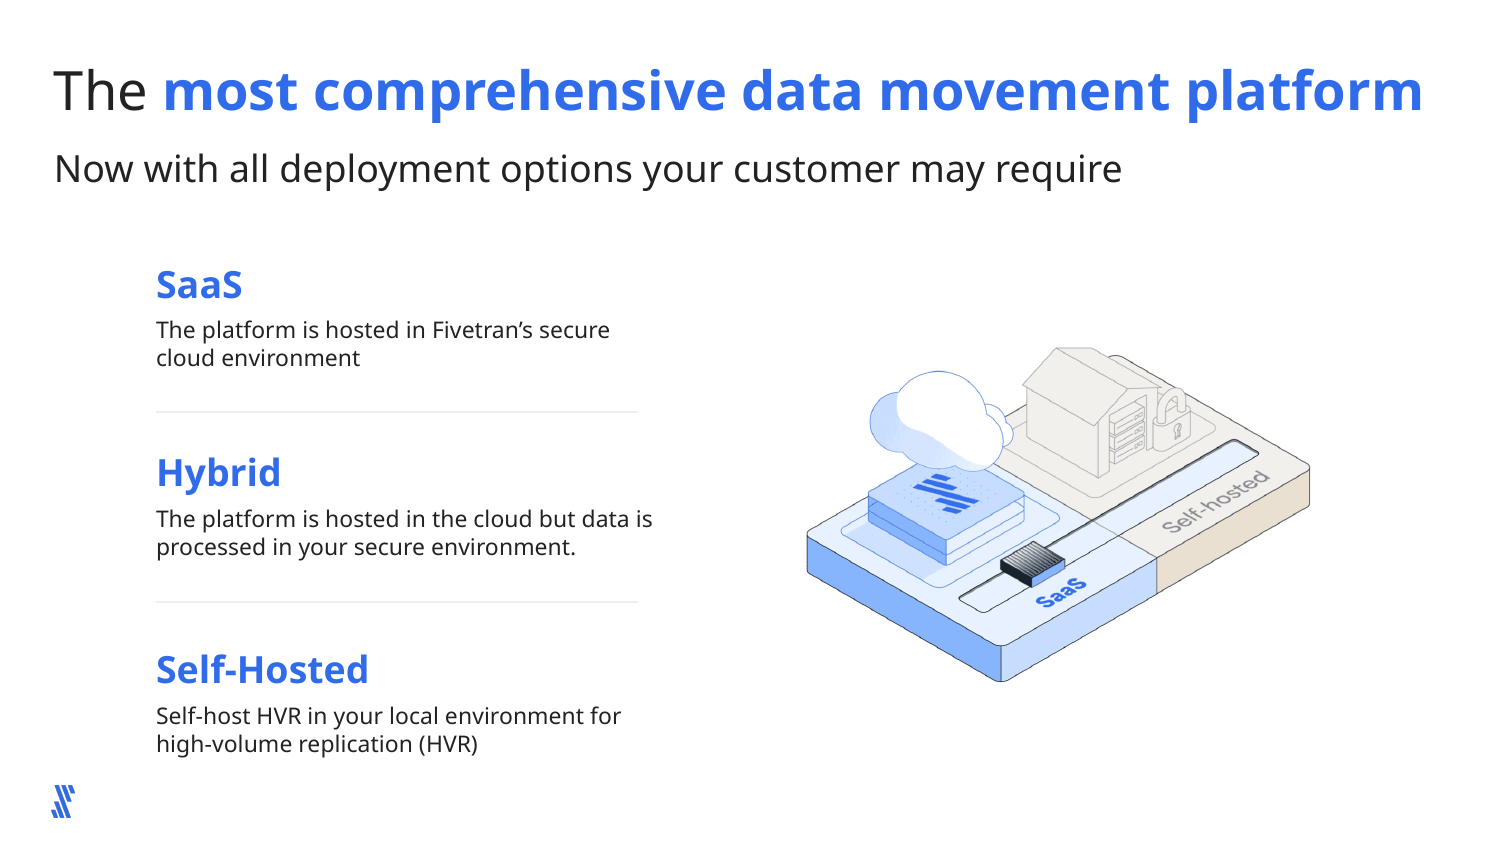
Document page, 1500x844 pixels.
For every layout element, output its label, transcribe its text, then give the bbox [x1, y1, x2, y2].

subtitle The platform is hosted in the cloud but data is processed in your secure environment. [156, 507, 672, 609]
title The most comprehensive data movement platform [53, 56, 1485, 148]
subtitle Self-Hosted [156, 646, 672, 704]
picture [710, 267, 1409, 734]
subtitle Hybrid [156, 449, 672, 507]
subtitle Now with all deployment options your customer may require [53, 148, 1246, 190]
subtitle SaaS [156, 260, 672, 319]
subtitle Self-host HVR in your local environment for high-volume replication (HVR) [156, 704, 672, 806]
subtitle The platform is hosted in Fivetran’s secure cloud environment [156, 319, 672, 374]
picture [51, 785, 75, 818]
